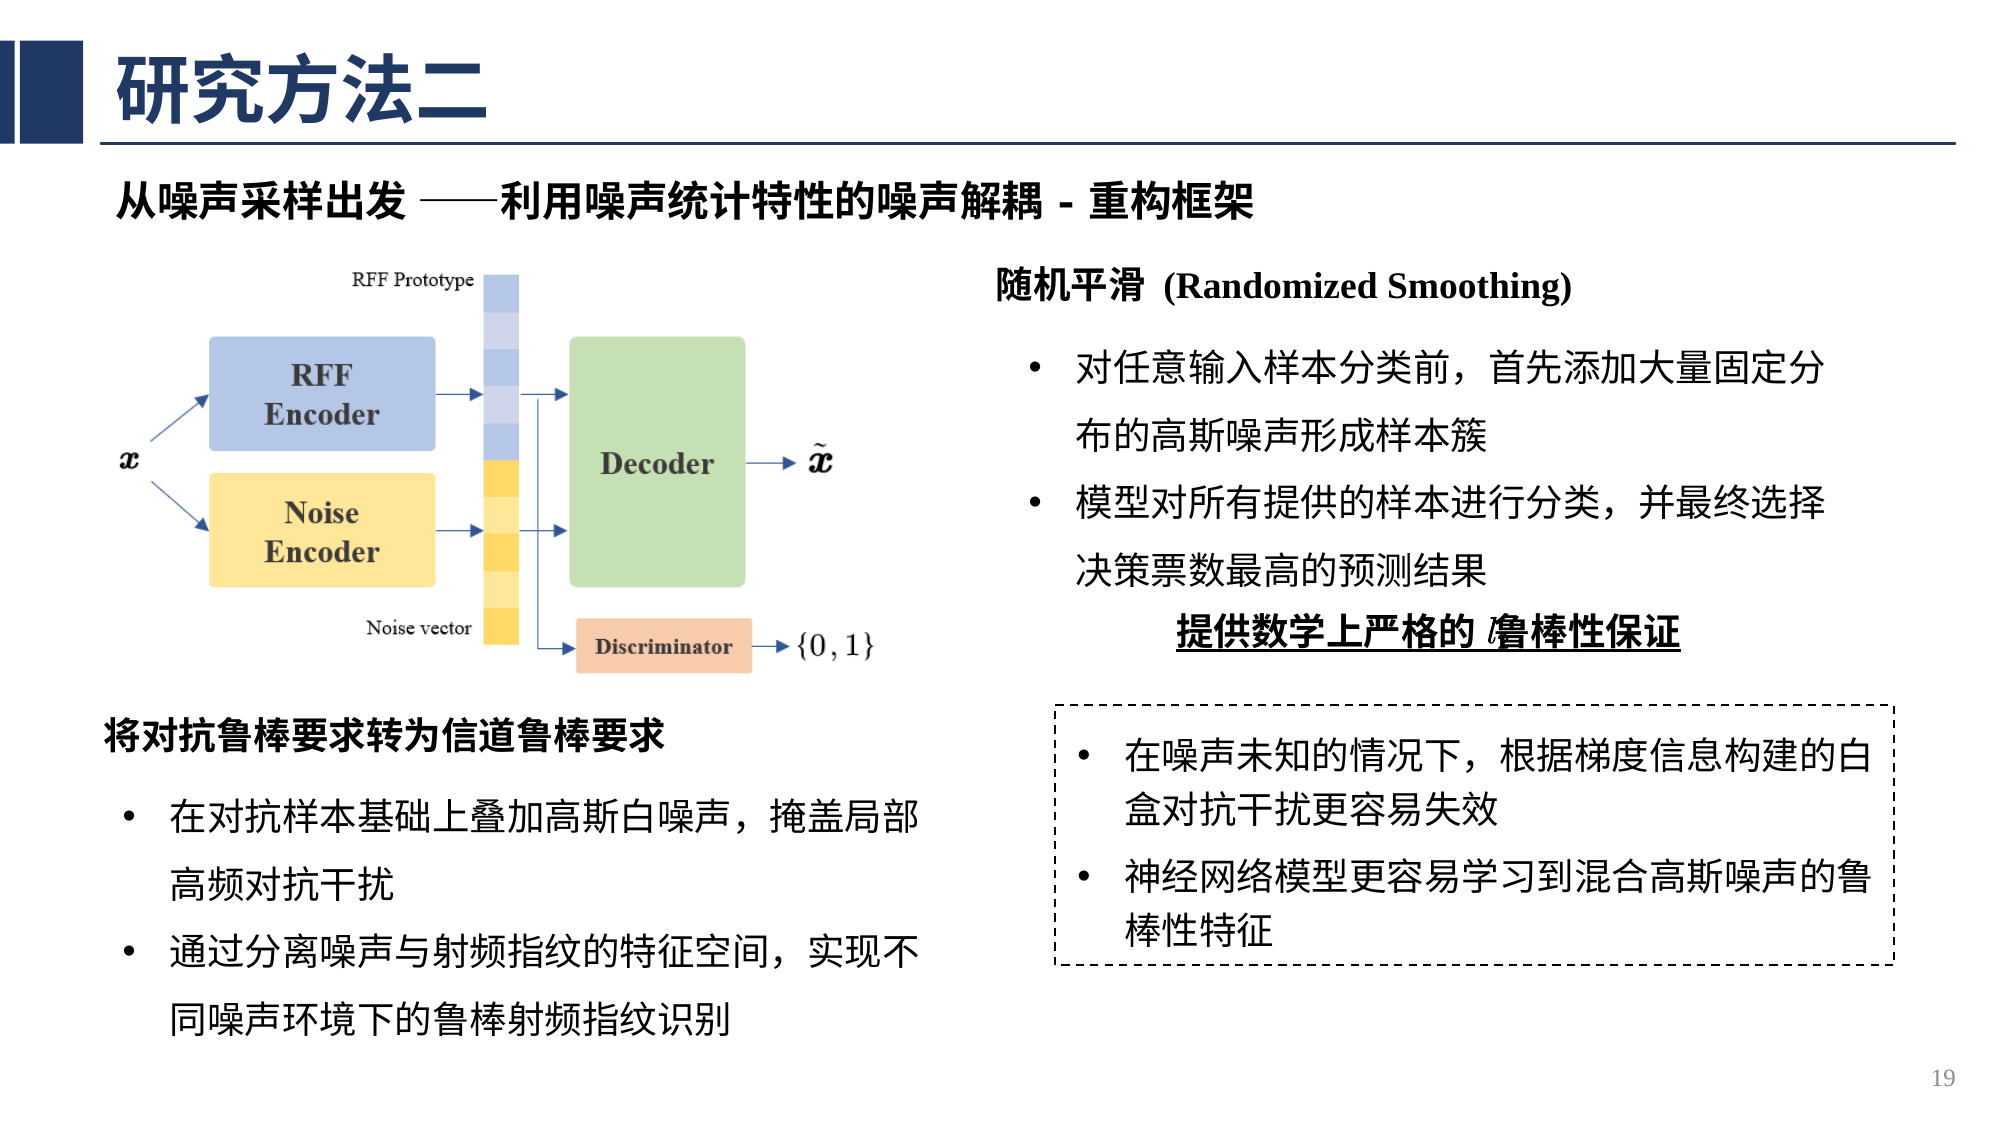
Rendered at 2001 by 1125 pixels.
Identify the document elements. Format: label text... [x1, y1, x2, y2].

picture [104, 253, 893, 702]
text_box 随机平滑 (Randomized Smoothing) [981, 253, 1668, 314]
text_box 将对抗鲁棒要求转为信道鲁棒要求 [41, 704, 729, 765]
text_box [1161, 600, 1881, 663]
text_box 在对抗样本基础上叠加高斯白噪声，掩盖局部高频对抗干扰 通过分离噪声与射频指纹的特征空间，实现不同噪声环境下的鲁棒射频指纹识别 [107, 763, 959, 1048]
text_box 从噪声采样出发 ——利用噪声统计特性的噪声解耦-重构框架 [100, 167, 1313, 233]
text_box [1055, 704, 1914, 966]
text_box 对任意输入样本分类前，首先添加大量固定分布的高斯噪声形成样本簇 模型对所有提供的样本进行分类，并最终选择决策票数最高的预测结果 [1013, 314, 1865, 600]
slide_number 19 [1520, 1046, 1971, 1107]
title 研究方法二 [100, 33, 1191, 154]
